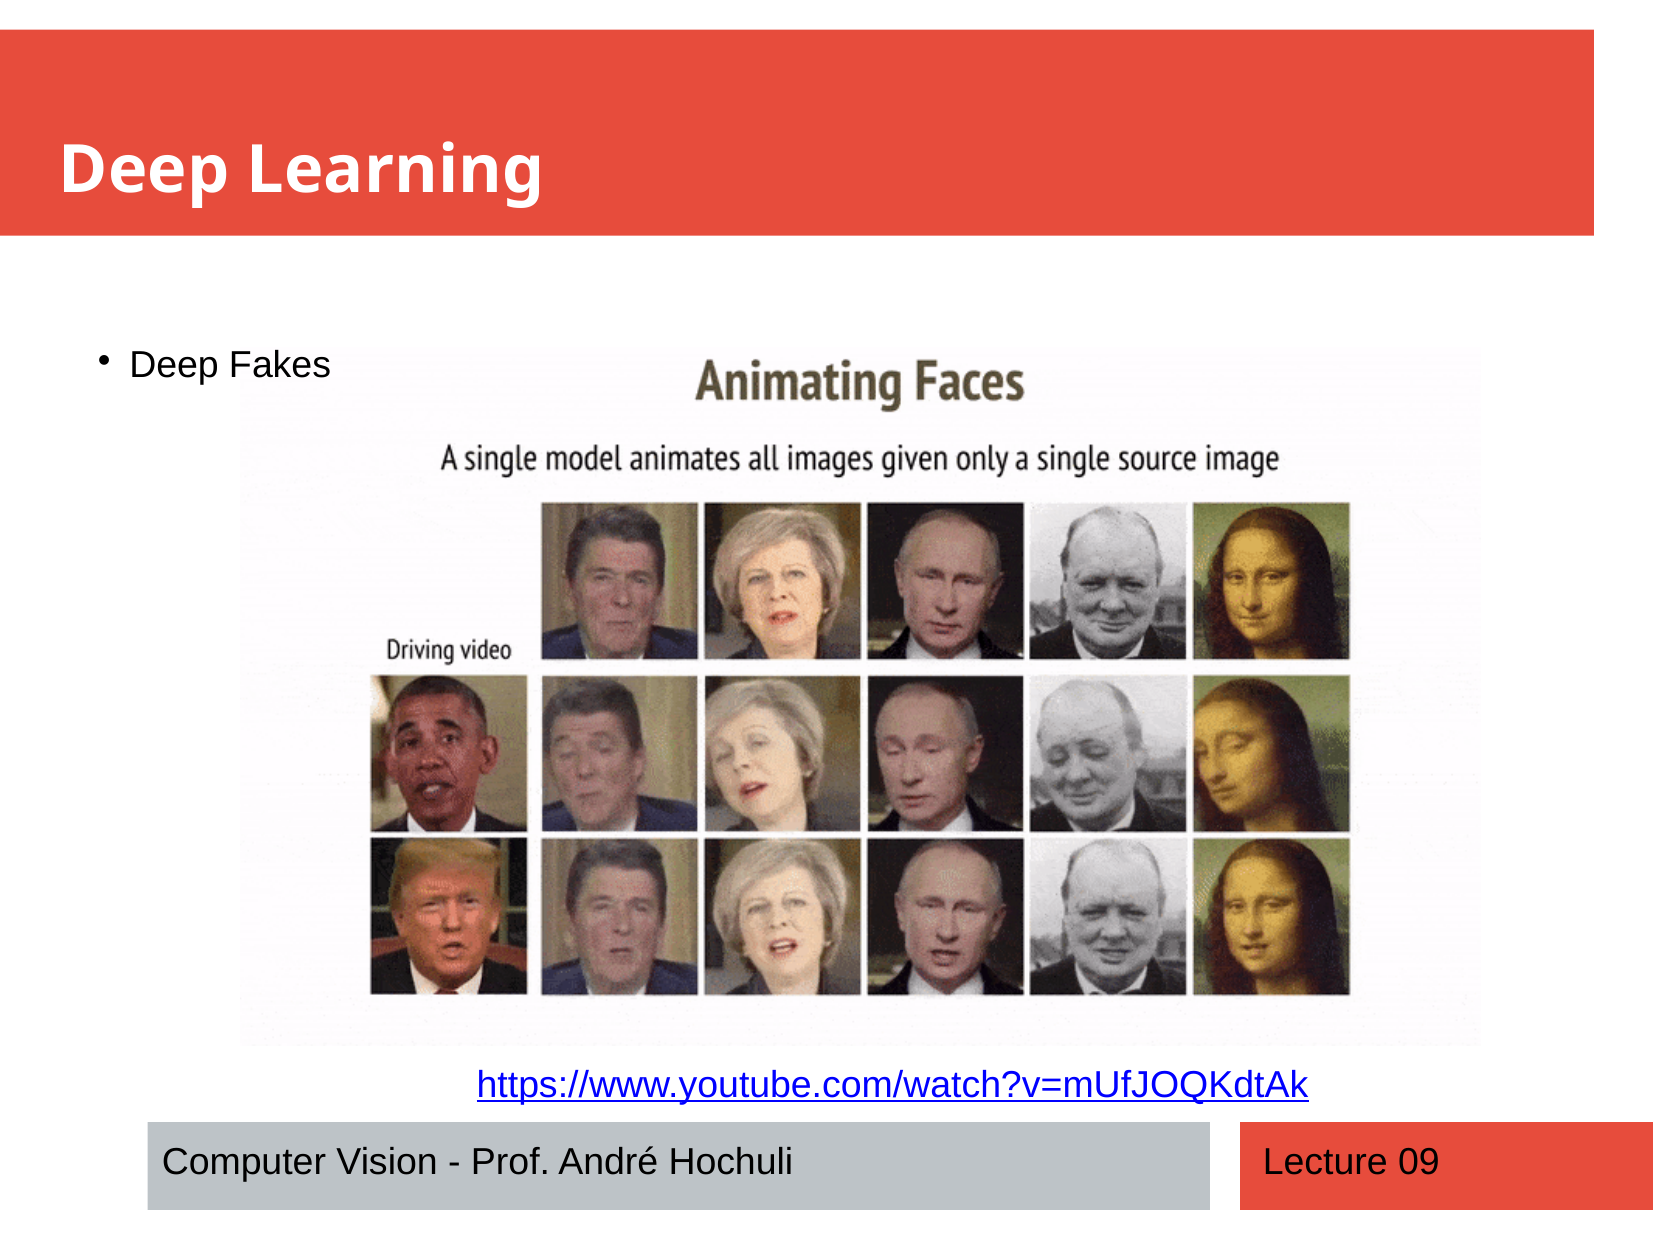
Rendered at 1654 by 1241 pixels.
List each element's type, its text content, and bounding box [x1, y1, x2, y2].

text_box Computer Vision - Prof. André Hochuli [147, 1129, 1205, 1189]
text_box Lecture 09 [1248, 1129, 1623, 1189]
text_box Deep Learning [59, 59, 1594, 206]
picture [240, 347, 1482, 1046]
text_box Deep Fakes https://www.youtube.com/watch?v=mUfJOQKdtAk [83, 285, 1324, 577]
